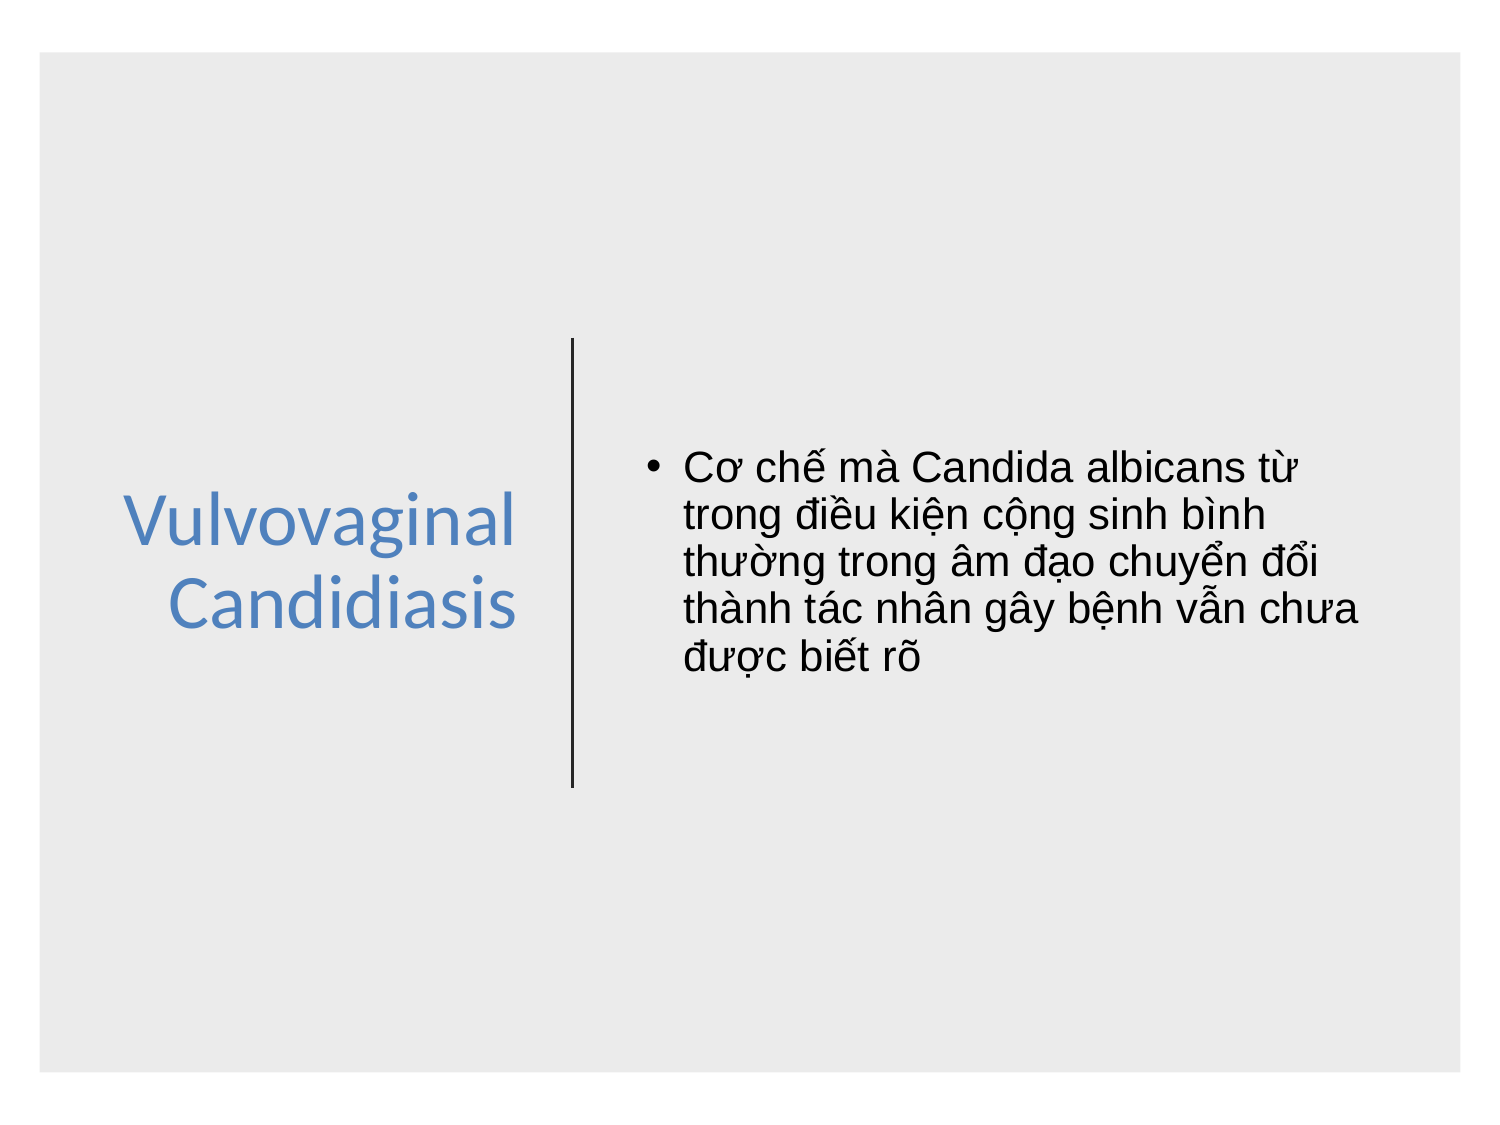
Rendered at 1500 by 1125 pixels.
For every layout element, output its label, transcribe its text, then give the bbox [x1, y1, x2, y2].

title Vulvovaginal Candidiasis [102, 157, 534, 968]
text_box [37, 50, 1462, 1074]
list Cơ chế mà Candida albicans từ trong điều kiện cộng sinh bình thường trong âm đạo chuyển đổi thành tác nhân gây bệnh vẫn chưa được biết rõ [611, 157, 1398, 968]
